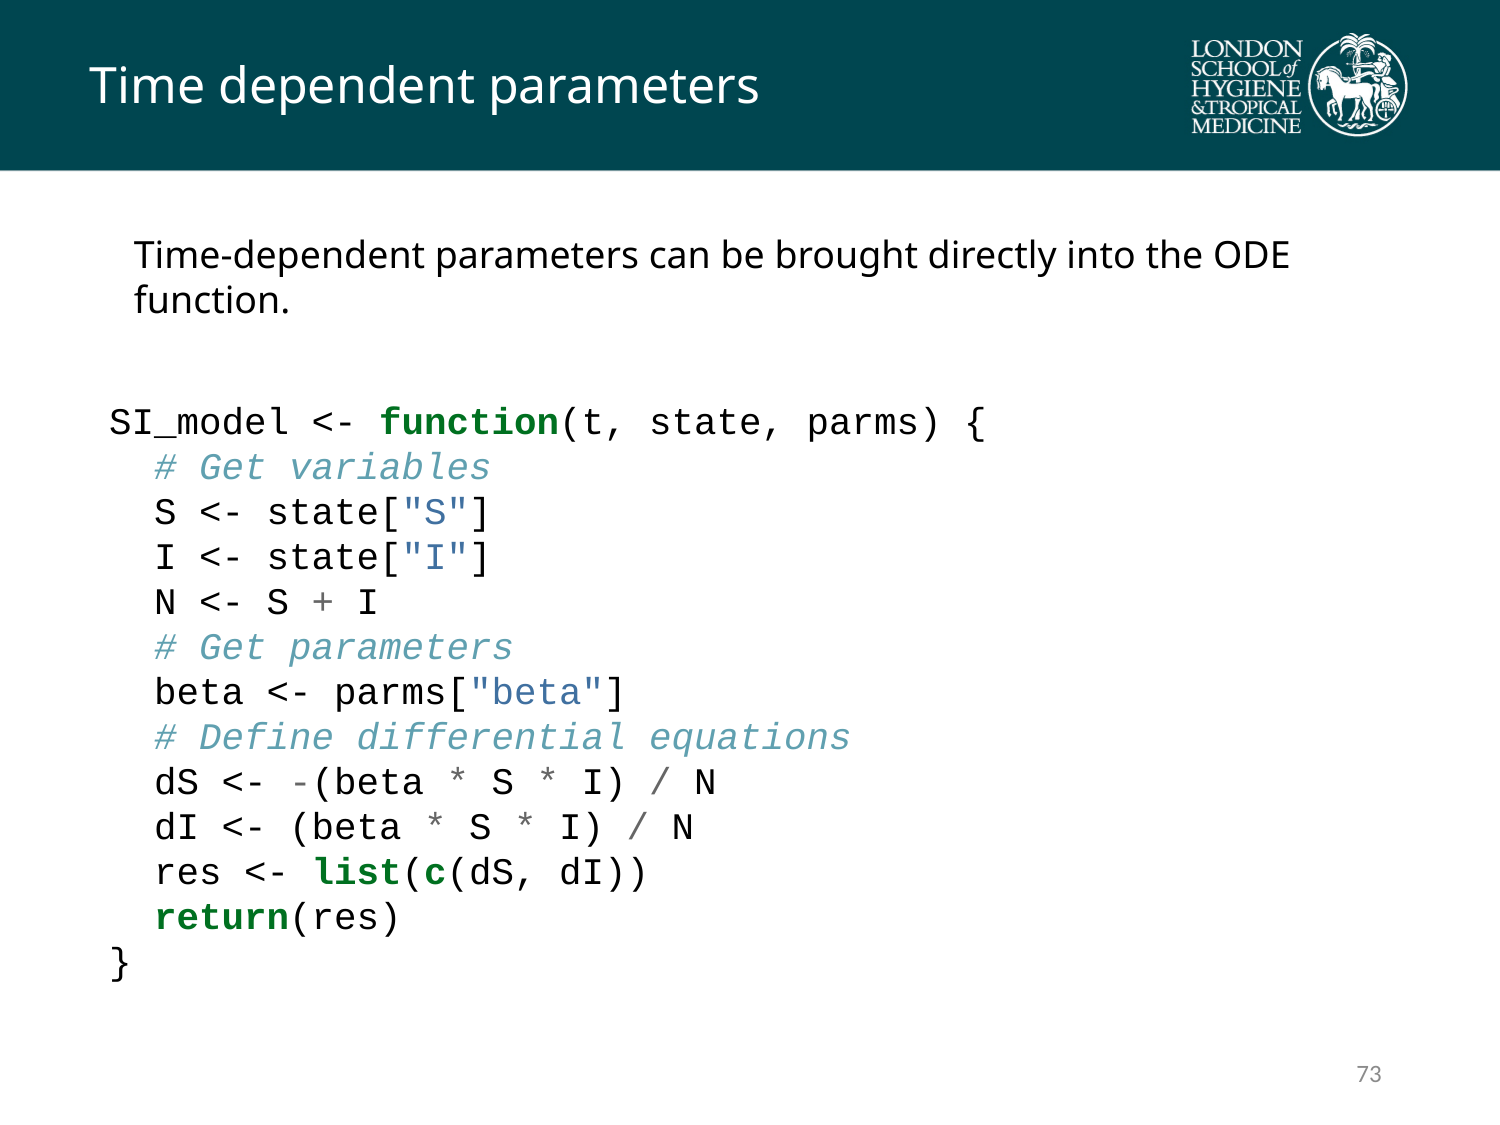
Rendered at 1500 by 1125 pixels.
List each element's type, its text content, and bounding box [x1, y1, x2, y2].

title Time dependent parameters [75, 45, 1175, 148]
text_box Time-dependent parameters can be brought directly into the ODE function. [99, 223, 1450, 1015]
slide_number 72 [1059, 1042, 1397, 1103]
text_box SI_model <- function(t, state, parms) { # Get variables S <- state["S"] I <- state["I"] N <- S + I # Get parameters beta <- parms["beta"] # Define differential equations dS <- -(beta * S * I) / N dI <- (beta * S * I) / N res <- list(c(dS, dI)) return(res) } [74, 389, 1425, 1125]
picture [0, 0, 1500, 1125]
